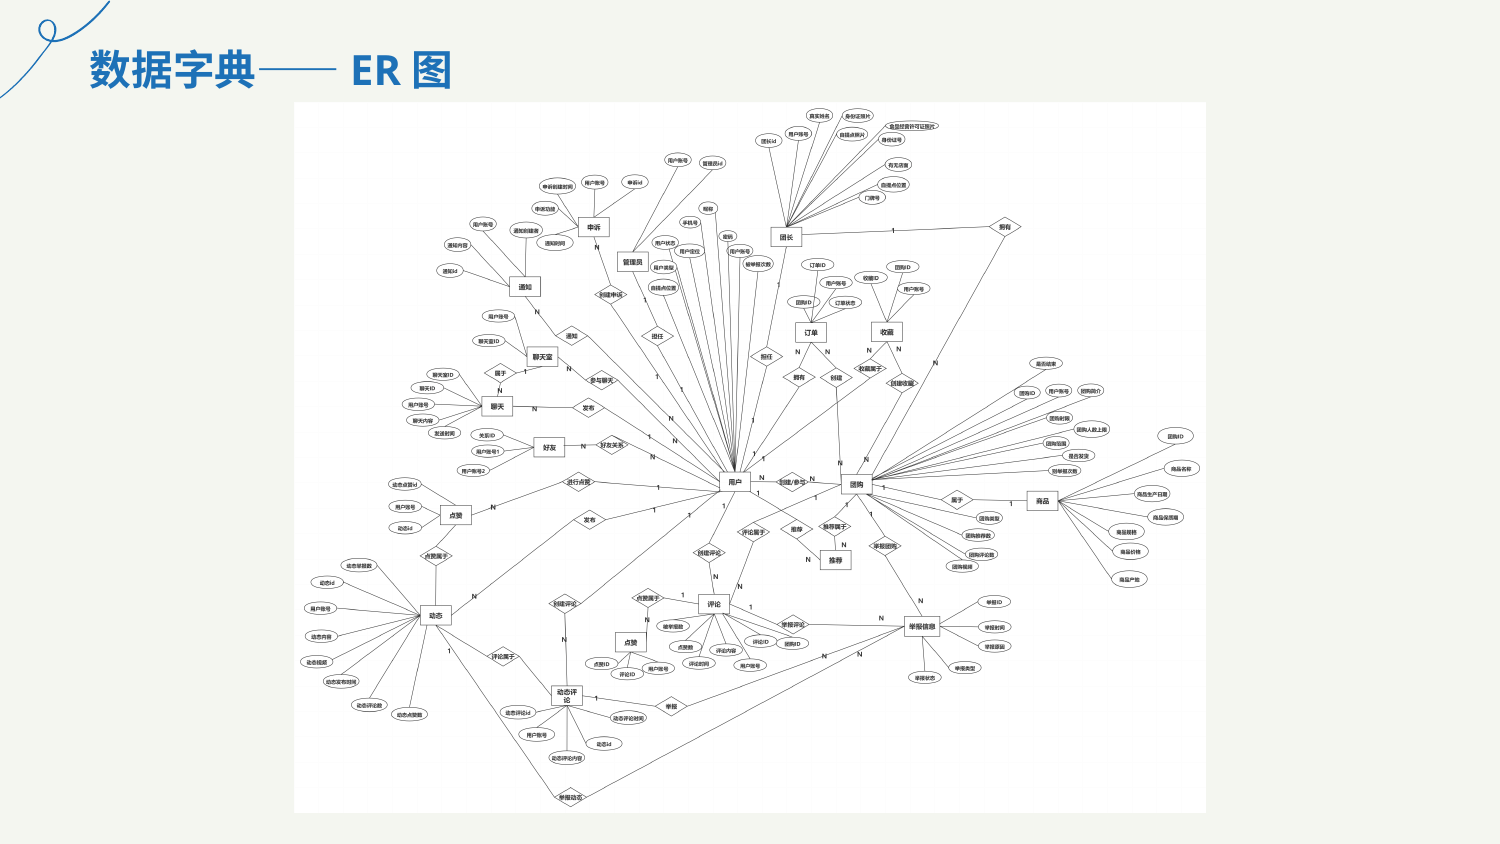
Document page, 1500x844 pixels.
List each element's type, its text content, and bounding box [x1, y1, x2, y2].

text_box 数据字典——ER图 [89, 43, 663, 94]
picture [294, 102, 1206, 814]
